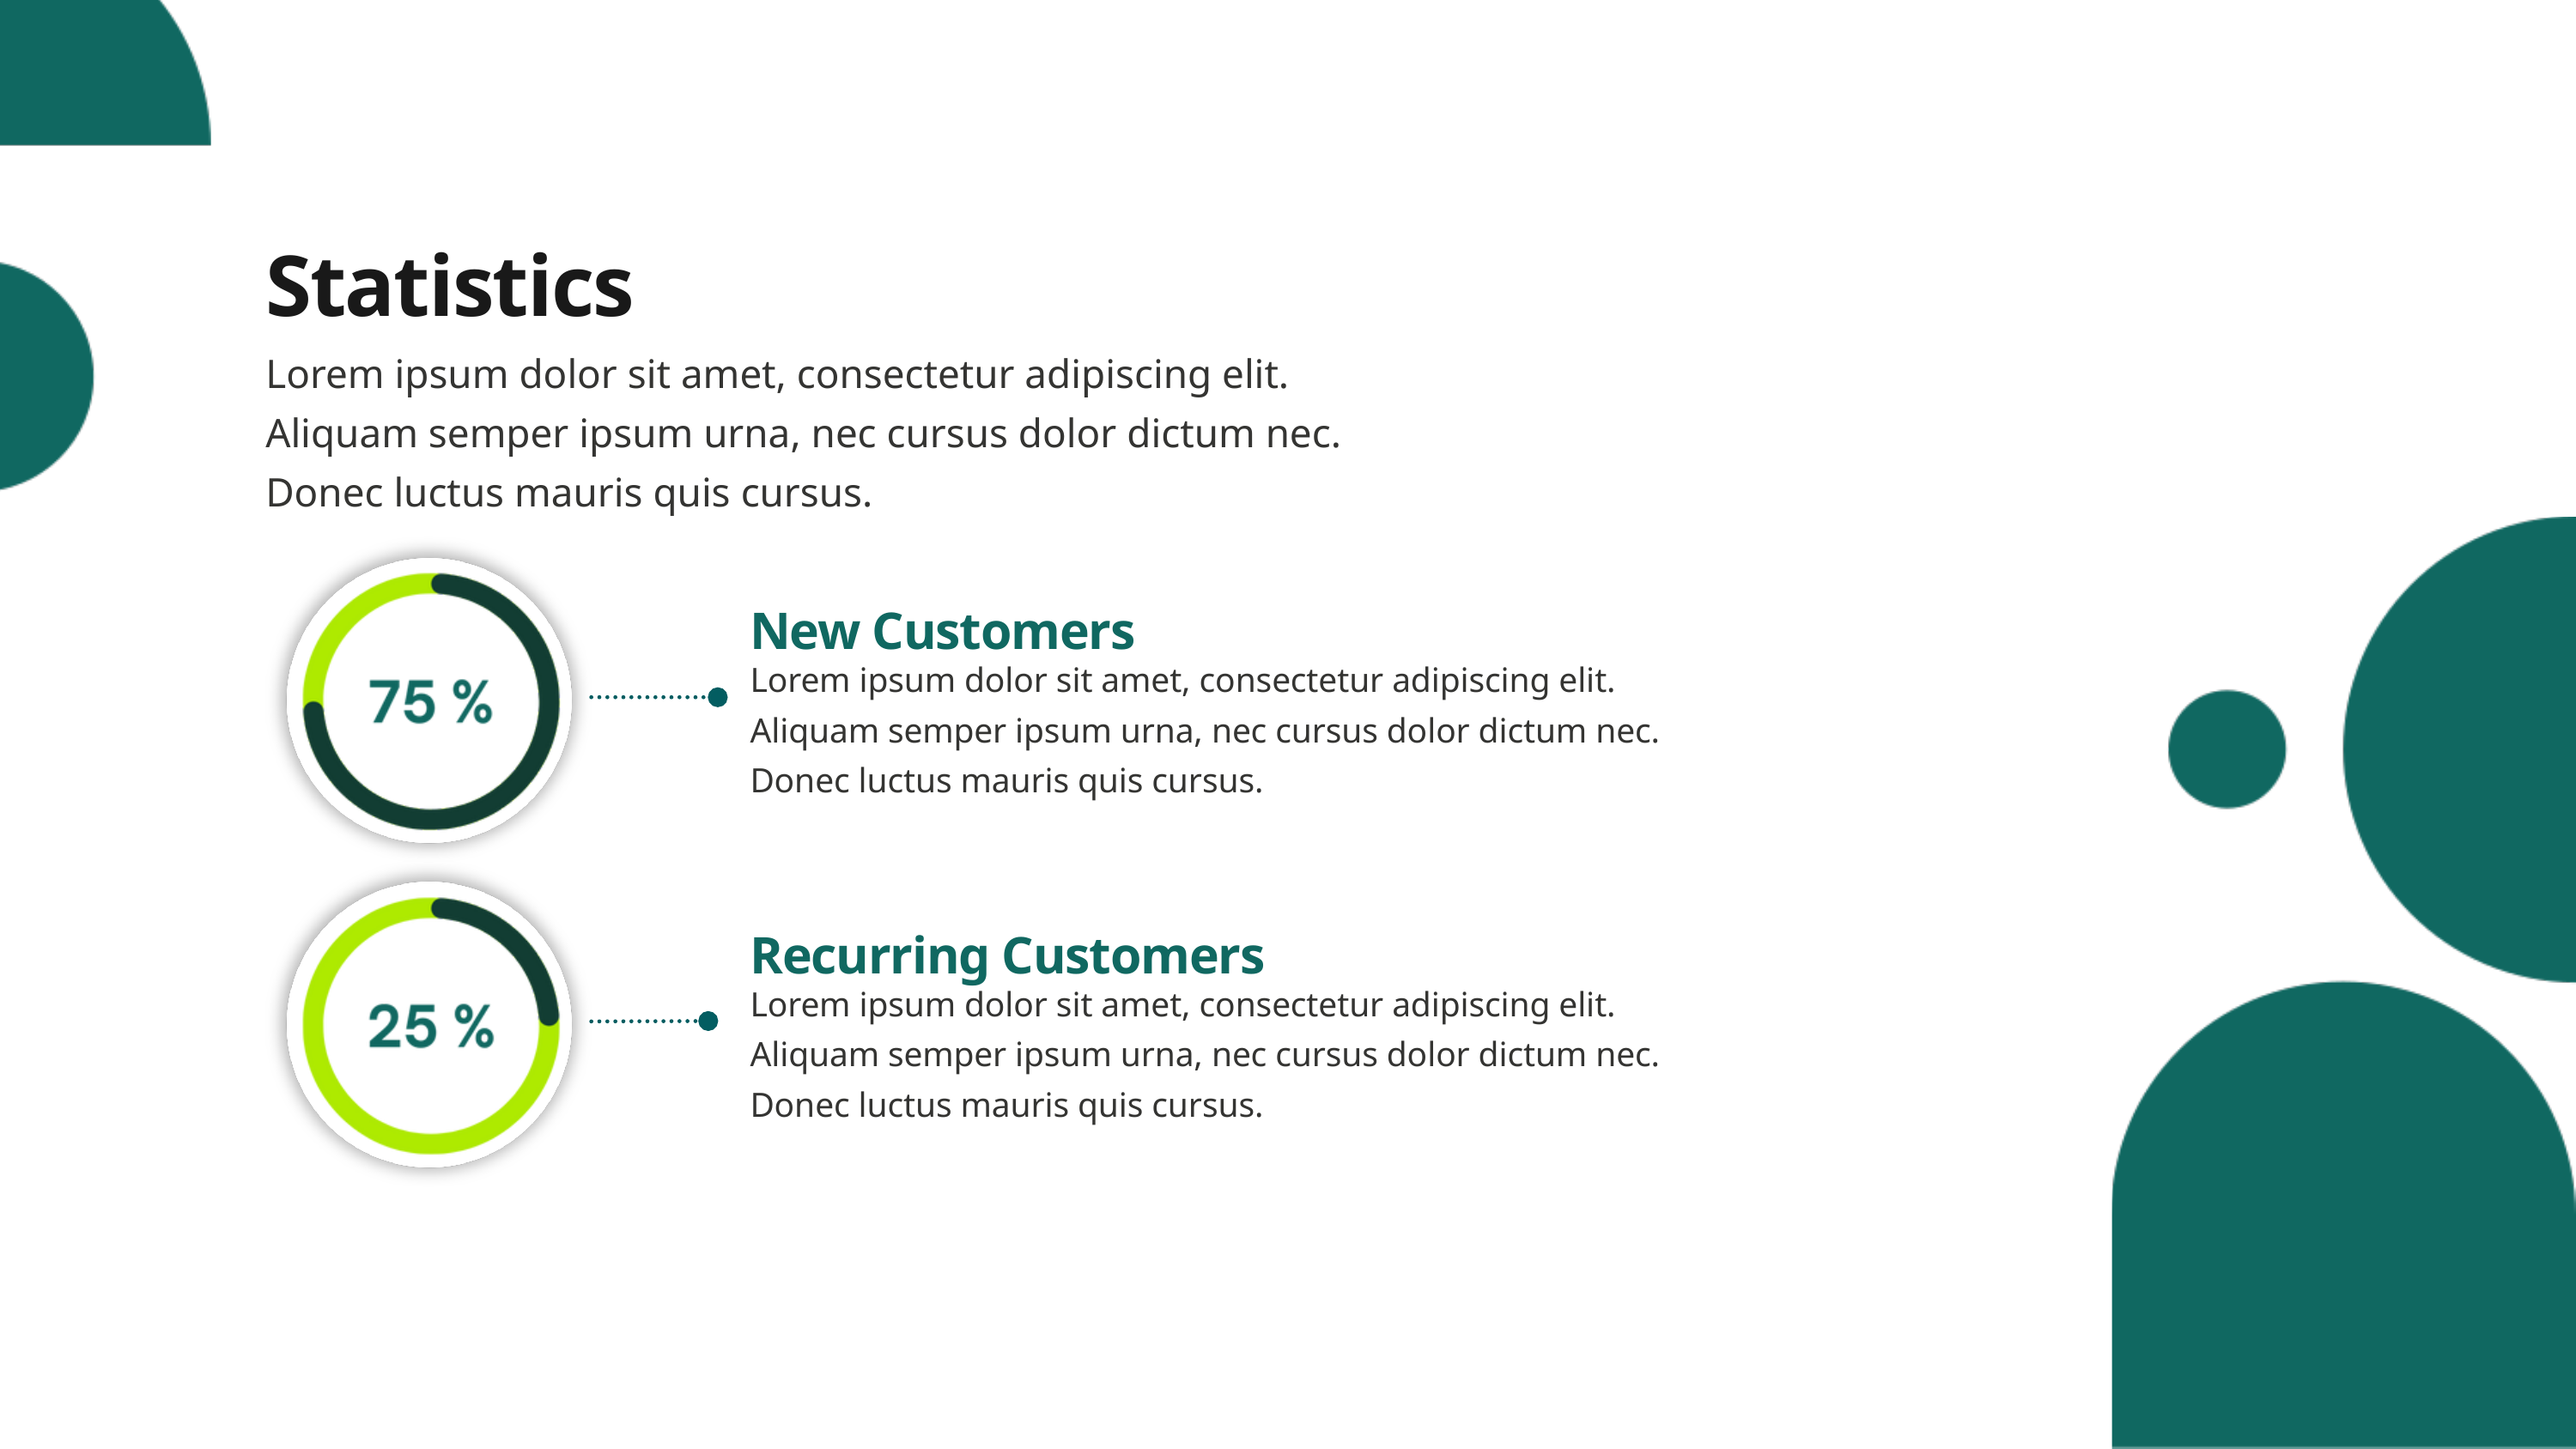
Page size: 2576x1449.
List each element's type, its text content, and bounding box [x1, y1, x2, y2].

text_box Lorem ipsum dolor sit amet, consectetur adipiscing elit. Aliquam semper ipsum urna, nec cursus dolor dictum nec. Donec luctus mauris quis cursus. [265, 336, 1450, 515]
text_box Recurring Customers [750, 912, 1557, 973]
text_box [265, 537, 592, 860]
text_box [699, 1012, 718, 1030]
text_box Lorem ipsum dolor sit amet, consectetur adipiscing elit. Aliquam semper ipsum urna, nec cursus dolor dictum nec. Donec luctus mauris quis cursus. [750, 649, 1681, 800]
text_box [2111, 517, 2576, 1449]
text_box Statistics [265, 215, 1151, 333]
text_box [265, 860, 592, 1187]
text_box Lorem ipsum dolor sit amet, consectetur adipiscing elit. Aliquam semper ipsum urna, nec cursus dolor dictum nec. Donec luctus mauris quis cursus. [750, 973, 1681, 1125]
text_box New Customers [750, 588, 1557, 649]
picture [277, 548, 586, 856]
text_box [0, 0, 211, 494]
picture [277, 871, 586, 1180]
text_box [708, 688, 727, 706]
